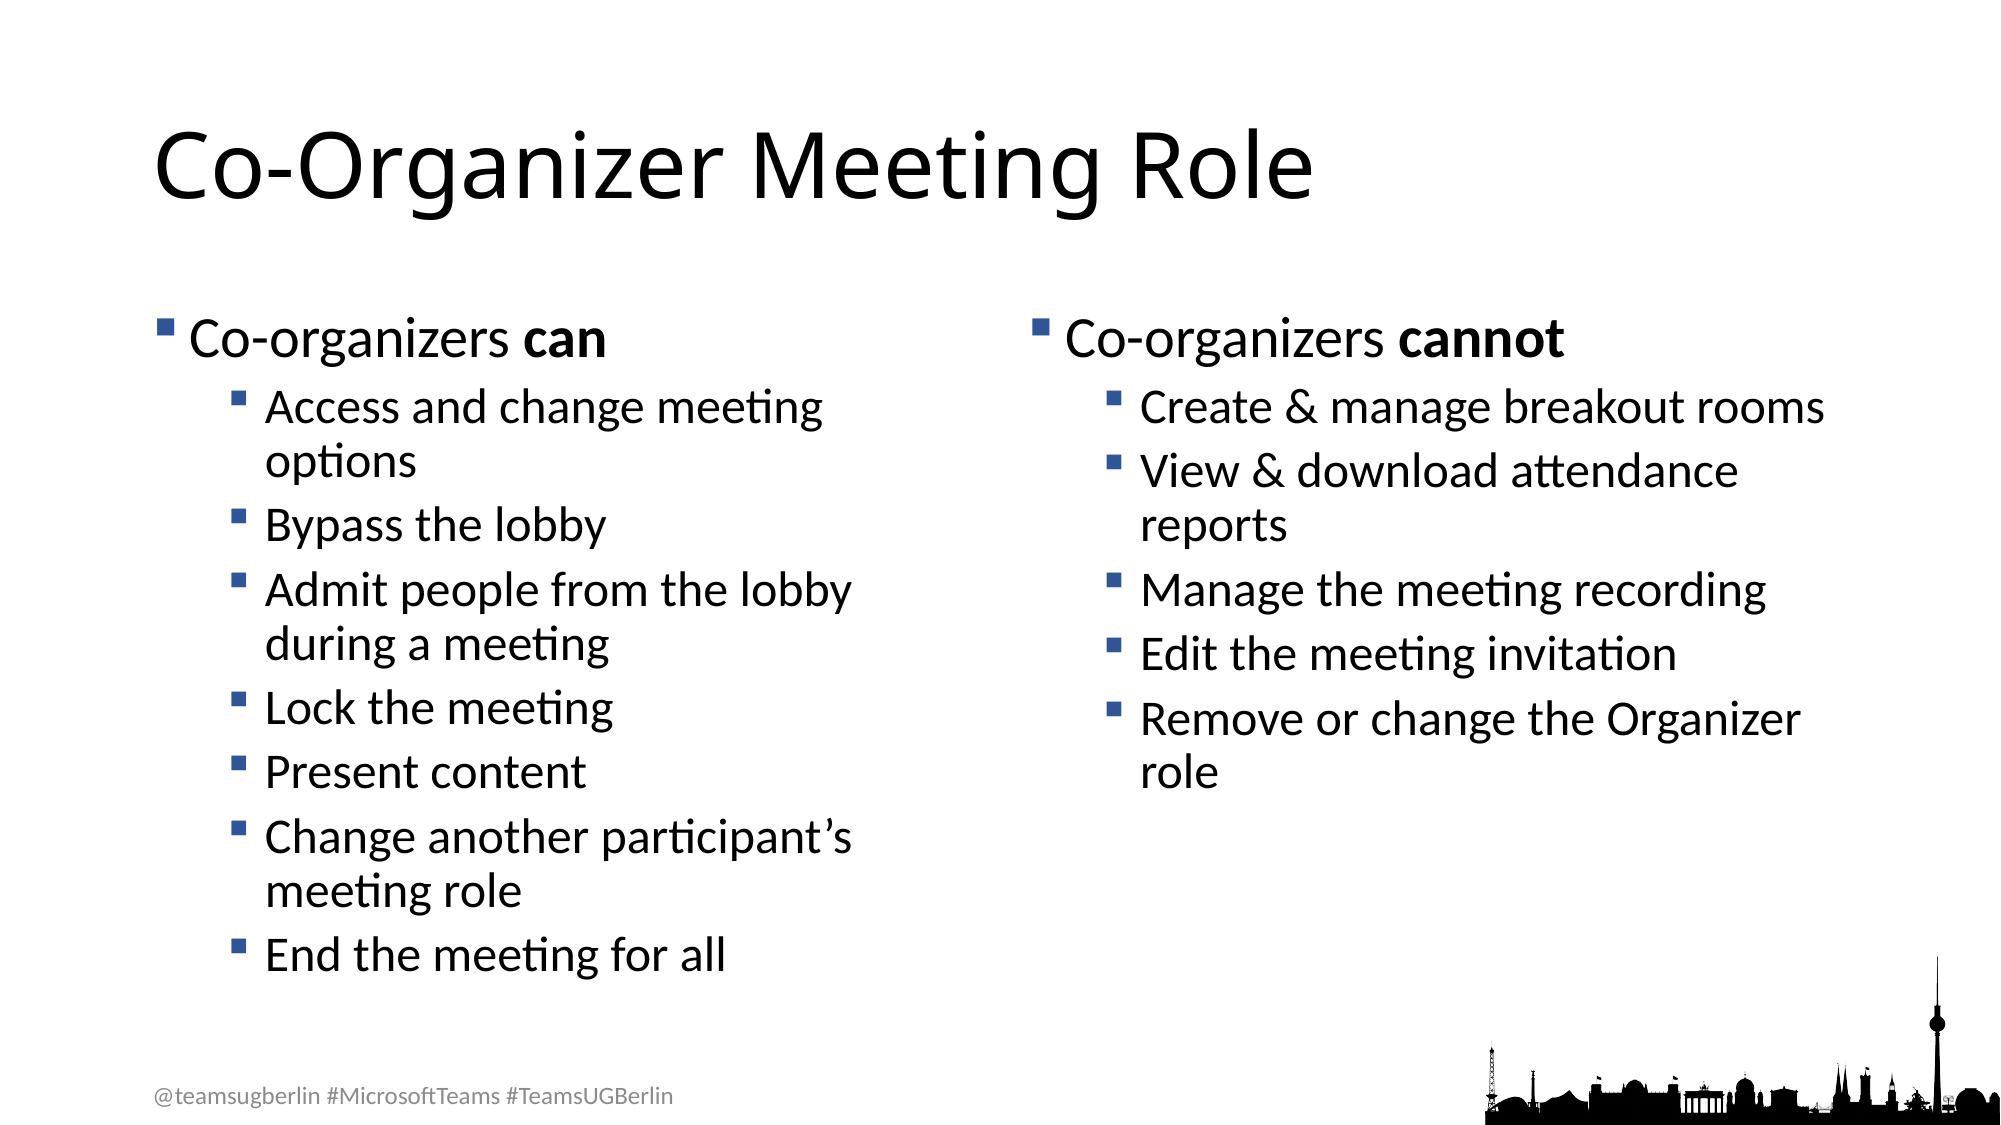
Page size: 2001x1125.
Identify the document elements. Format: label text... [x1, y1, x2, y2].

picture [1485, 914, 2000, 1125]
list Co-organizers can Access and change meeting options Bypass the lobby Admit people from the lobby during a meeting Lock the meeting Present content Change another participant’s meeting role End the meeting for all [137, 299, 988, 1014]
title Co-Organizer Meeting Role [137, 59, 1863, 278]
list Co-organizers cannot Create & manage breakout rooms View & download attendance reports Manage the meeting recording Edit the meeting invitation Remove or change the Organizer role [1012, 299, 1863, 1014]
